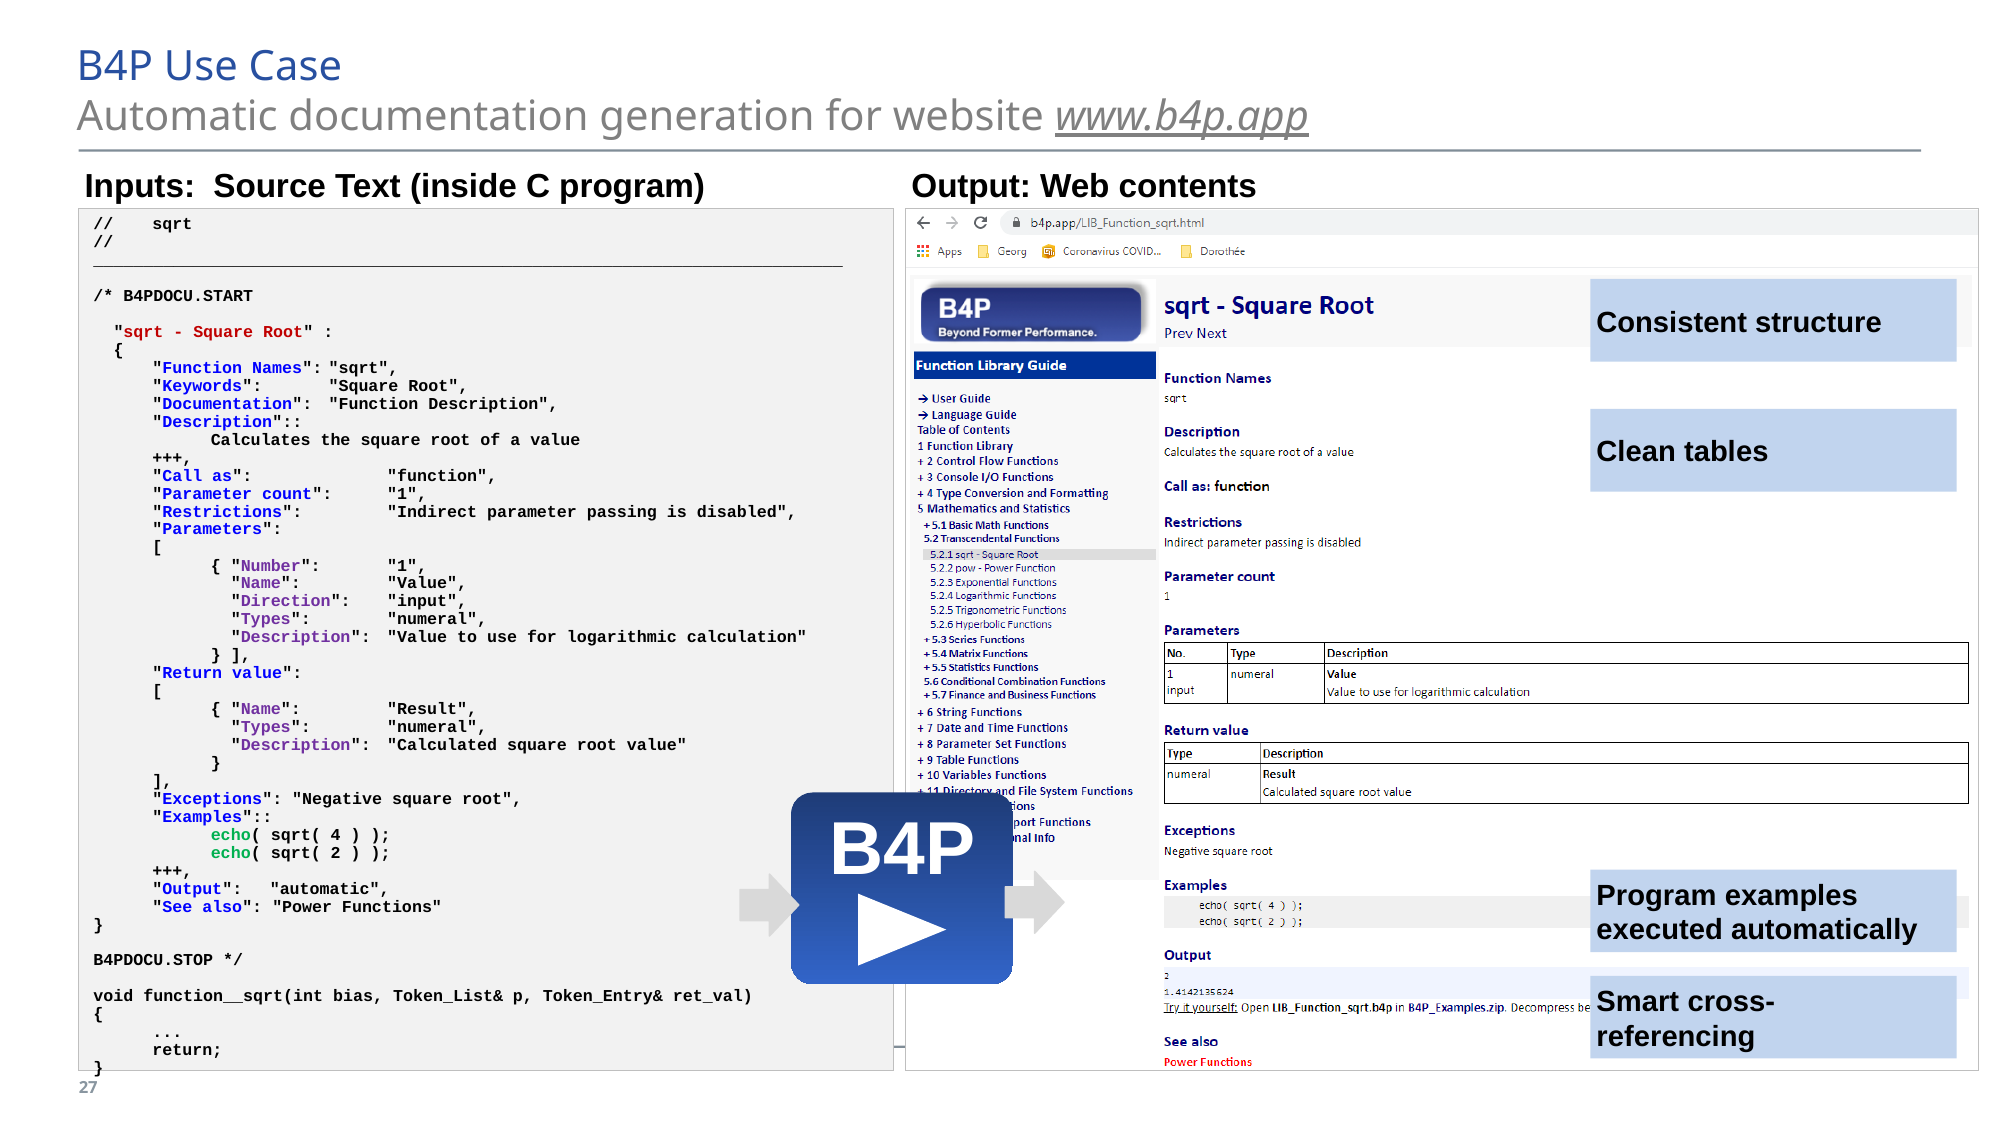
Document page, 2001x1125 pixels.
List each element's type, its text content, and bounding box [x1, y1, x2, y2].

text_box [739, 786, 1065, 985]
text_box Inputs: Source Text (inside C program) [77, 159, 695, 210]
picture [905, 207, 1979, 1071]
text_box Output: Web contents [903, 159, 1522, 208]
text_box // sqrt // ___________________________________________________________________________ /* B4PDOCU.START "sqrt - Square Root" : { "Function Names": "sqrt", "Keywords": "Square Root", "Documentation": "Function Description", "Description":: Calculates the square root of a value +++, "Call as": "function", "Parameter count": "1", "Restrictions": "Indirect parameter passing is disabled", "Parameters": [ { "Number": "1", "Name": "Value", "Direction": "input", "Types": "numeral", "Description": "Value to use for logarithmic calculation" } ], "Return value": [ { "Name": "Result", "Types": "numeral", "Description": "Calculated square root value" } ], "Exceptions": "Negative square root", "Examples":: echo( sqrt( 4 ) ); echo( sqrt( 2 ) ); +++, "Output": "automatic", "See also": "Power Functions" } B4PDOCU.STOP */ void function__sqrt(int bias, Token_List& p, Token_Entry& ret_val) { ... return; } [78, 208, 894, 1071]
title B4P Use Case Automatic documentation generation for website www.b4p.app [76, 30, 1920, 149]
